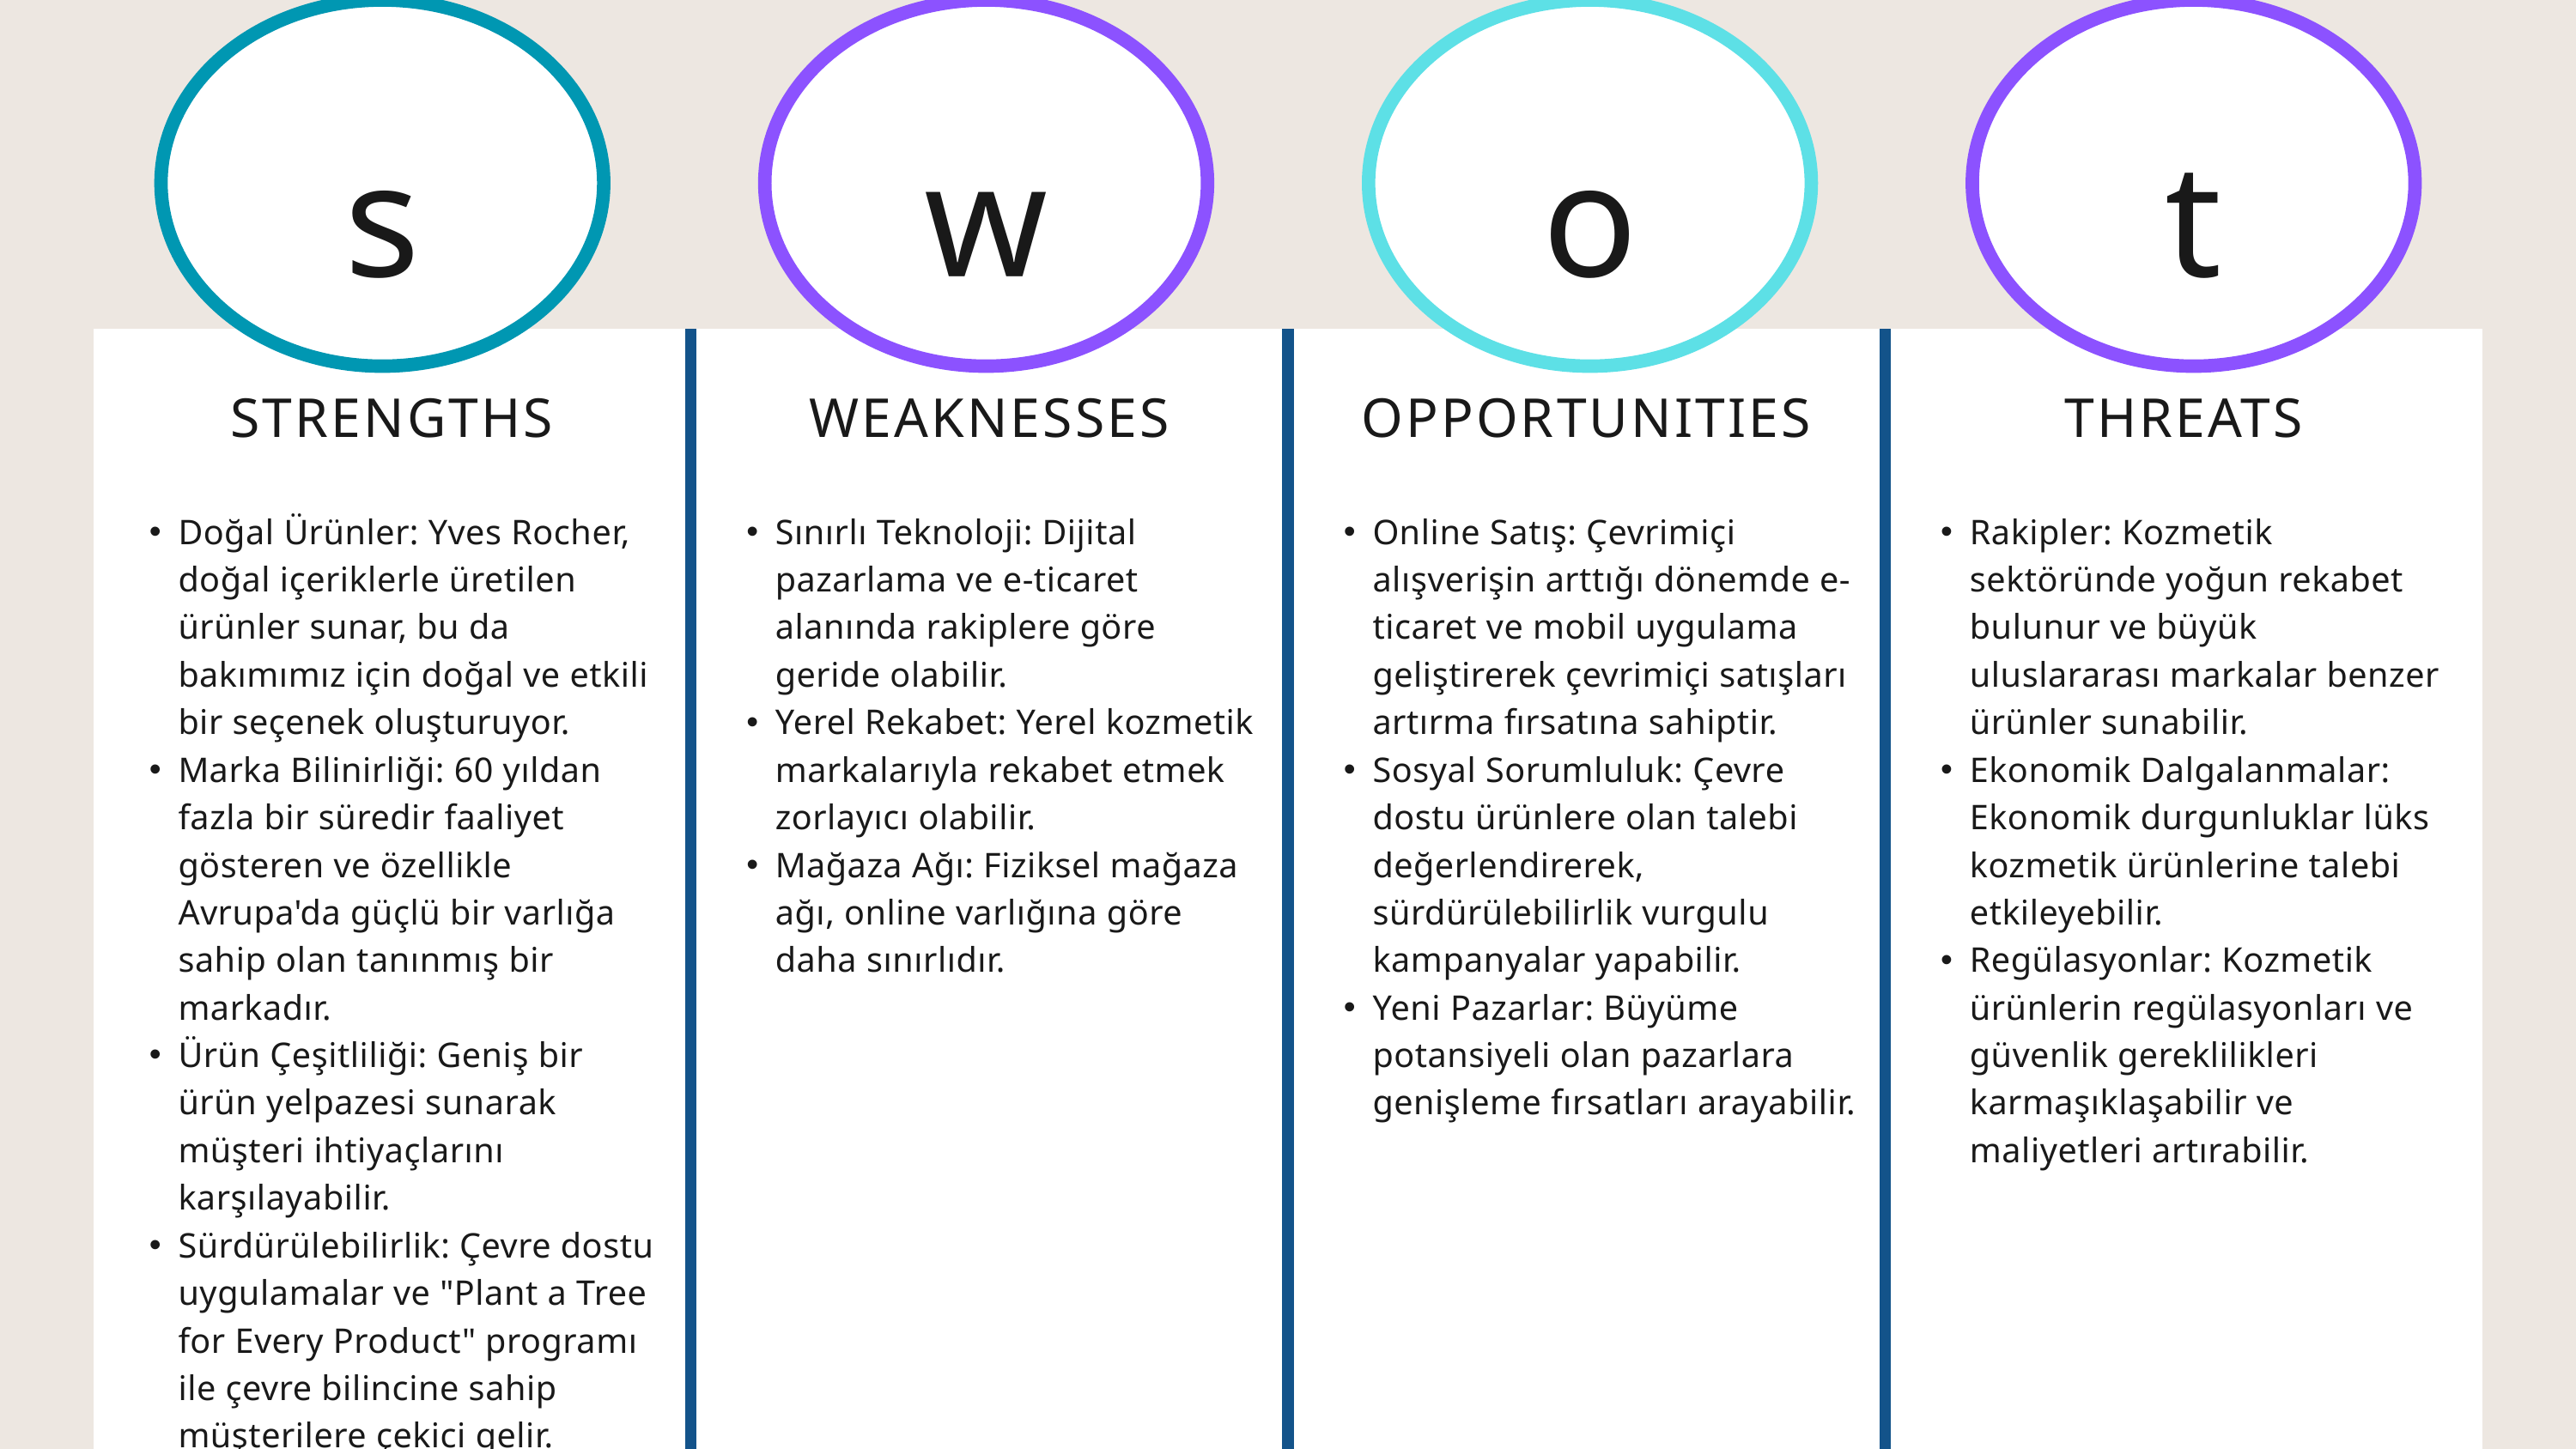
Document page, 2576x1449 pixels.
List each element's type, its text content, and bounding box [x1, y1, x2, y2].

table_header WEAKNESSES [696, 329, 1282, 480]
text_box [1971, 0, 2415, 367]
table_header THREATS [1891, 329, 2482, 480]
table_cell Sınırlı Teknoloji: Dijital pazarlama ve e-ticaret alanında rakiplere göre geride olabilir. Yerel Rekabet: Yerel kozmetik markalarıyla rekabet etmek zorlayıcı olabilir. Mağaza Ağı: Fiziksel mağaza ağı, online varlığına göre daha sınırlıdır. [696, 480, 1282, 1449]
table_cell Online Satış: Çevrimiçi alışverişin arttığı dönemde e-ticaret ve mobil uygulama geliştirerek çevrimiçi satışları artırma fırsatına sahiptir. Sosyal Sorumluluk: Çevre dostu ürünlere olan talebi değerlendirerek, sürdürülebilirlik vurgulu kampanyalar yapabilir. Yeni Pazarlar: Büyüme potansiyeli olan pazarlara genişleme fırsatları arayabilir. [1294, 480, 1880, 1449]
table_header OPPORTUNITIES [1294, 329, 1880, 480]
table_header STRENGTHS [94, 329, 685, 480]
table_cell Doğal Ürünler: Yves Rocher, doğal içeriklerle üretilen ürünler sunar, bu da bakımımız için doğal ve etkili bir seçenek oluşturuyor. Marka Bilinirliği: 60 yıldan fazla bir süredir faaliyet gösteren ve özellikle Avrupa'da güçlü bir varlığa sahip olan tanınmış bir markadır. Ürün Çeşitliliği: Geniş bir ürün yelpazesi sunarak müşteri ihtiyaçlarını karşılayabilir. Sürdürülebilirlik: Çevre dostu uygulamalar ve "Plant a Tree for Every Product" programı ile çevre bilincine sahip müşterilere çekici gelir. [94, 480, 685, 1449]
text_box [1368, 0, 1812, 367]
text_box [161, 0, 605, 367]
table_cell Rakipler: Kozmetik sektöründe yoğun rekabet bulunur ve büyük uluslararası markalar benzer ürünler sunabilir. Ekonomik Dalgalanmalar: Ekonomik durgunluklar lüks kozmetik ürünlerine talebi etkileyebilir. Regülasyonlar: Kozmetik ürünlerin regülasyonları ve güvenlik gereklilikleri karmaşıklaşabilir ve maliyetleri artırabilir. [1891, 480, 2482, 1449]
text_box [764, 0, 1208, 367]
